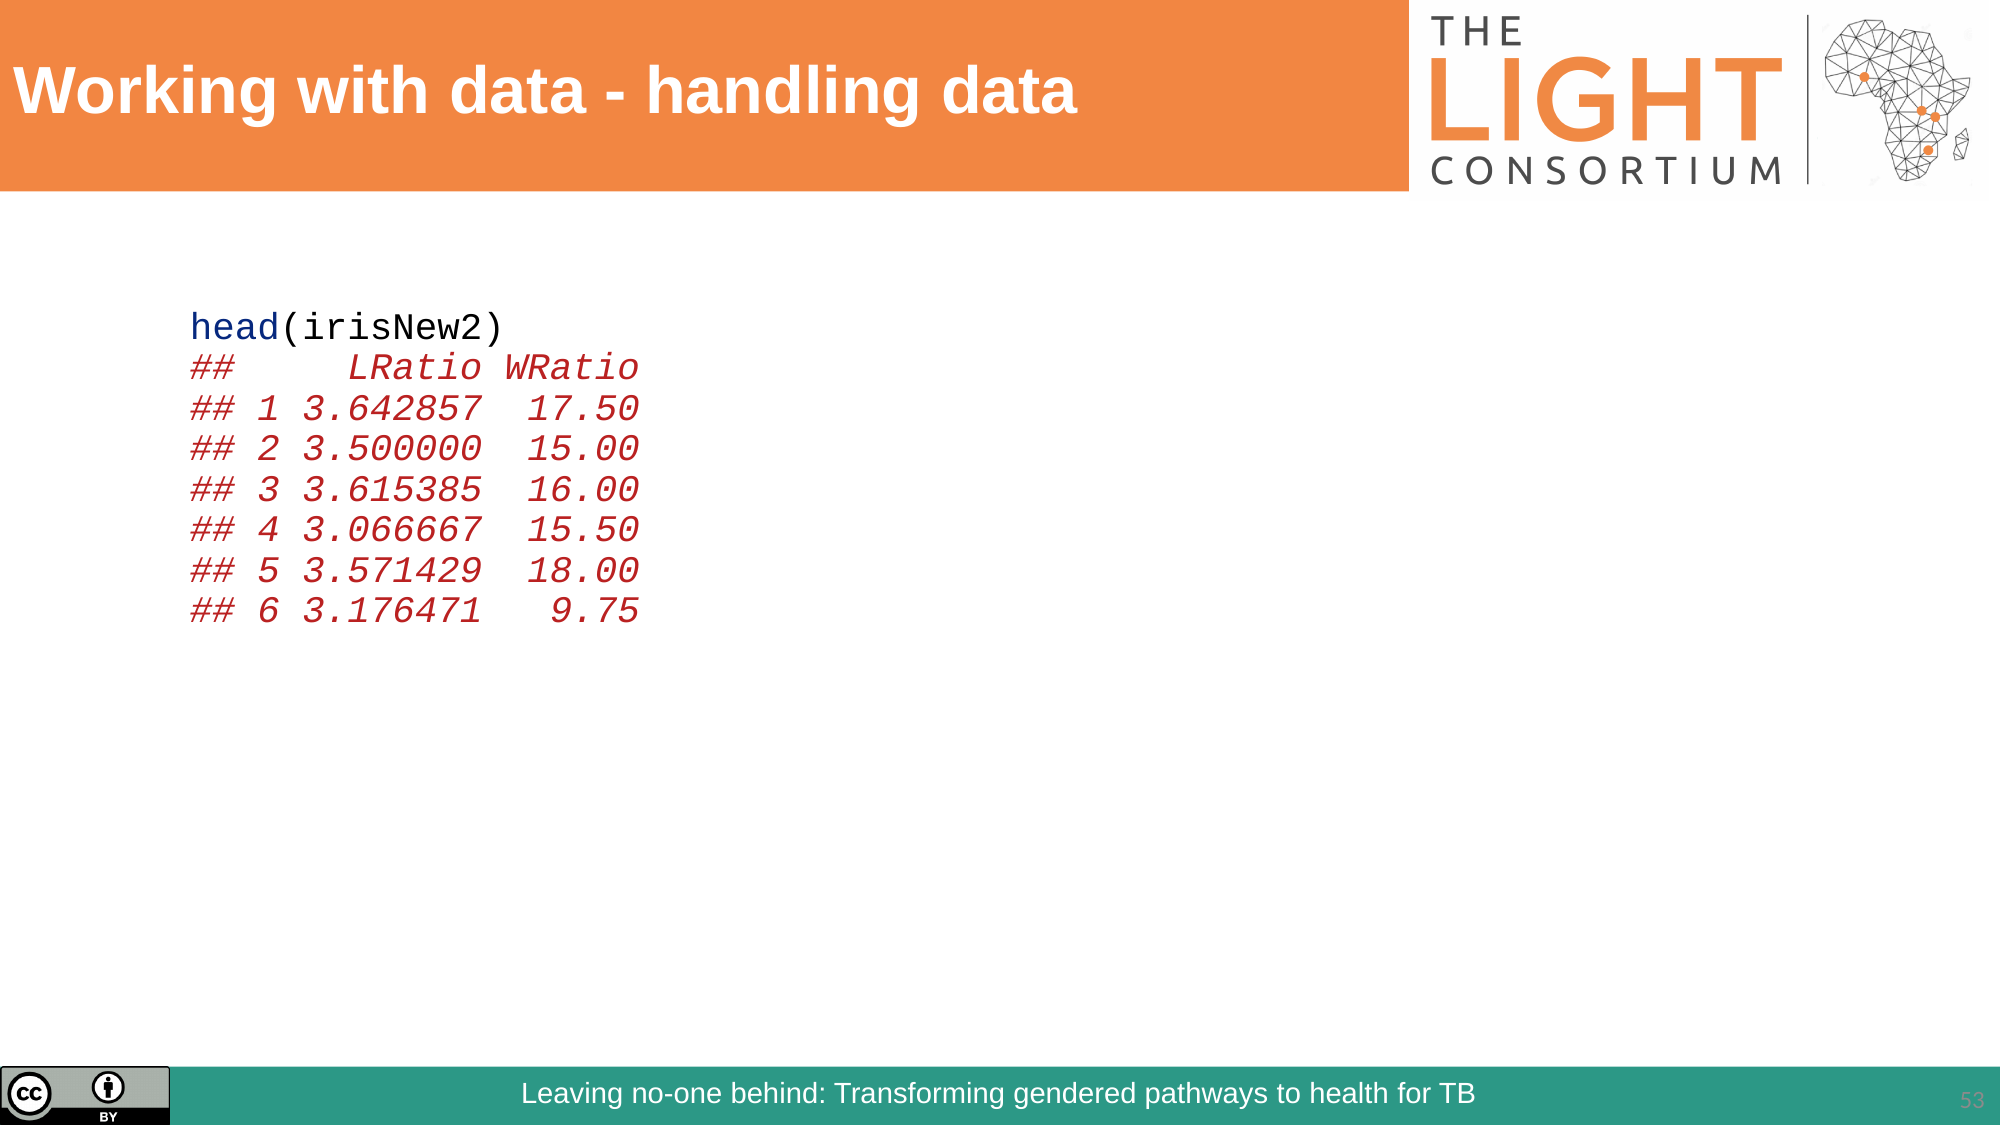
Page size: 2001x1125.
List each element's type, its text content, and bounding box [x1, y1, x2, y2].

slide_number 53 [1550, 1073, 2000, 1125]
title Working with data - handling data [0, 0, 1410, 192]
picture [1409, 0, 1989, 201]
picture [0, 1066, 170, 1125]
list head(irisNew2) ## LRatio WRatio ## 1 3.642857 17.50 ## 2 3.500000 15.00 ## 3 3.615385 16.00 ## 4 3.066667 15.50 ## 5 3.571429 18.00 ## 6 3.176471 9.75 [137, 299, 1863, 1066]
